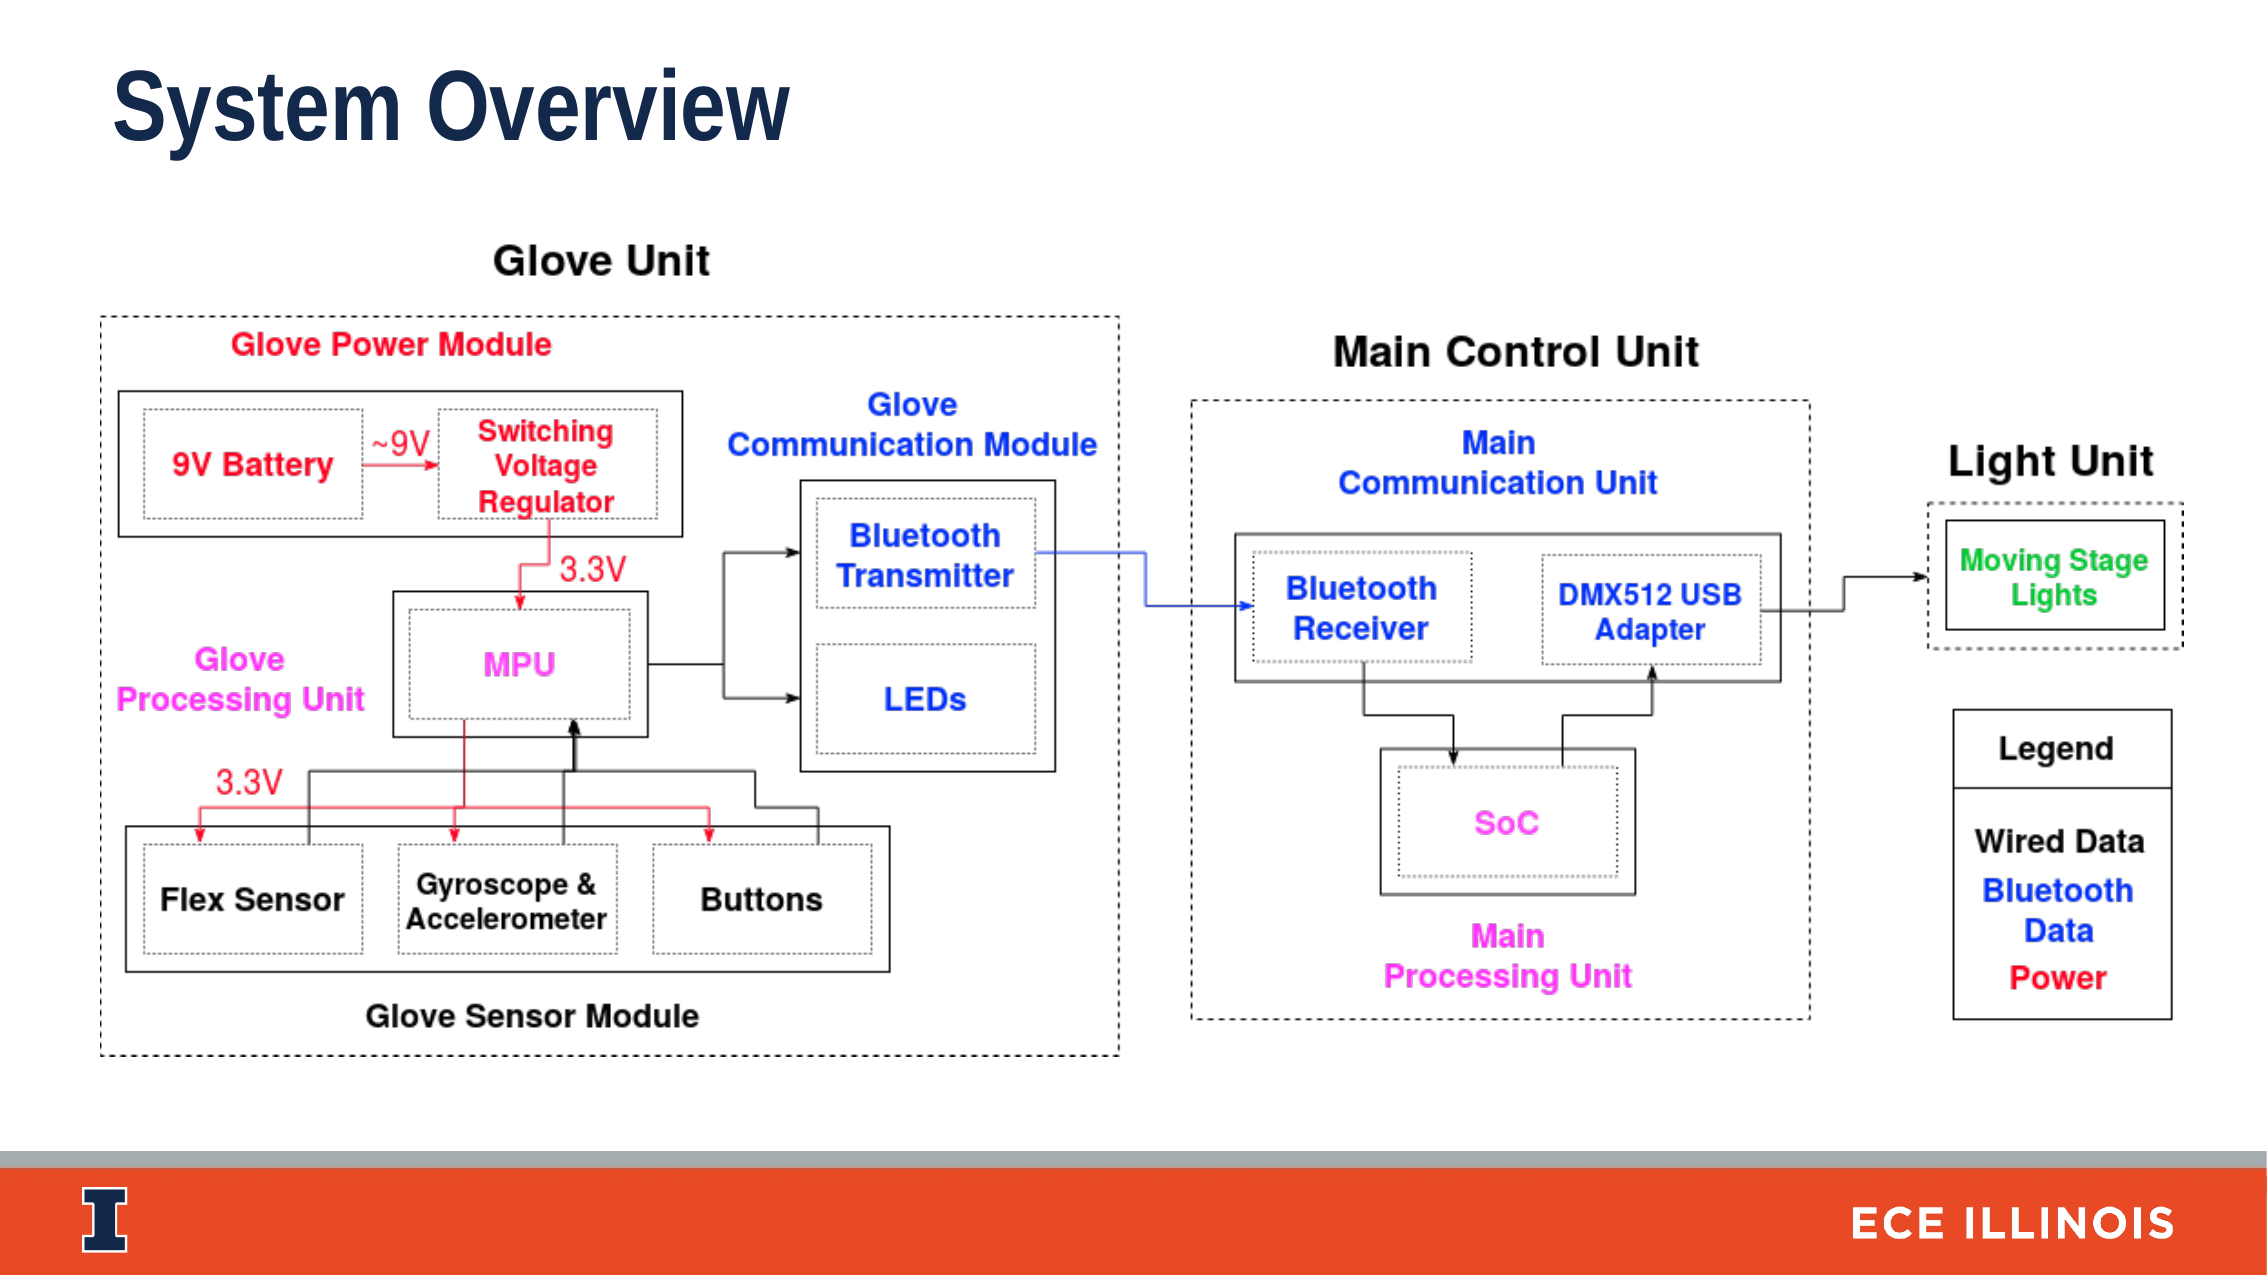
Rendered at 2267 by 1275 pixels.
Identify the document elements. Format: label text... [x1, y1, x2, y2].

picture [1853, 1206, 2173, 1239]
list System Overview [97, 25, 2170, 145]
picture [0, 1151, 2267, 1258]
picture [99, 225, 2184, 1057]
